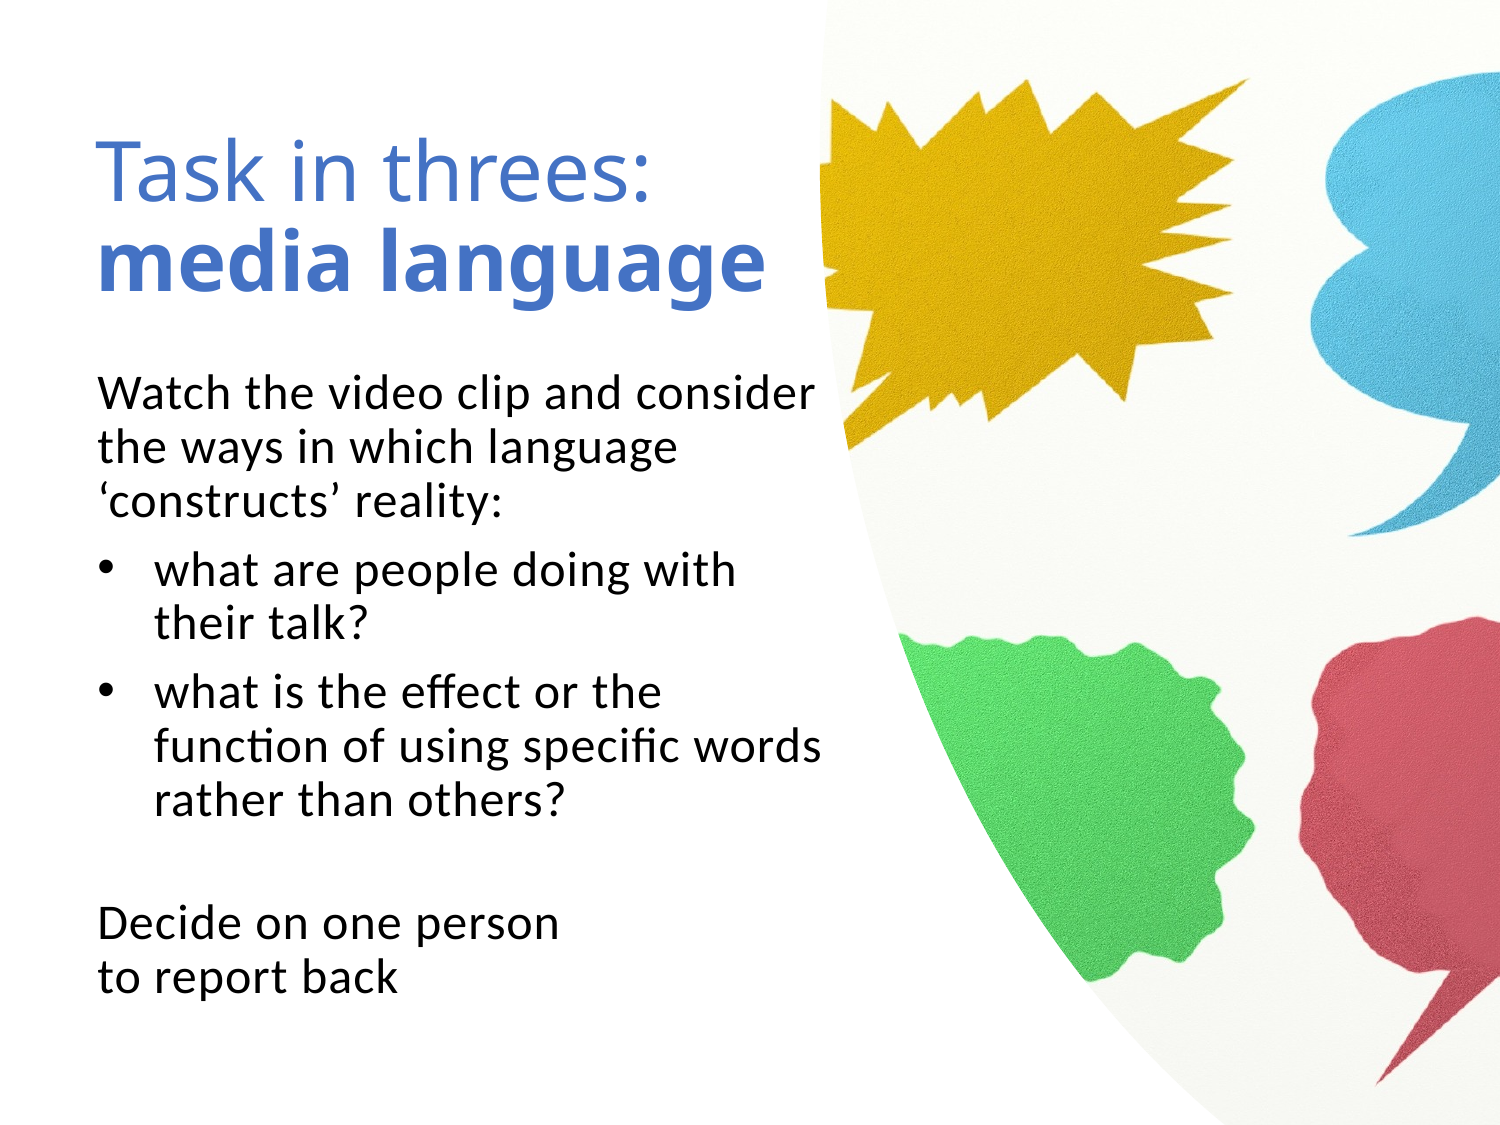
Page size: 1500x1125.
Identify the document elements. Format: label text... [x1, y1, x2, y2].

picture [819, 0, 1500, 1125]
list Watch the video clip and consider the ways in which language ‘constructs’ reality: what are people doing with their talk? what is the effect or the function of using specific words rather than others? Decide on one person to report back [80, 358, 819, 918]
title Task in threes: media language [80, 81, 793, 358]
